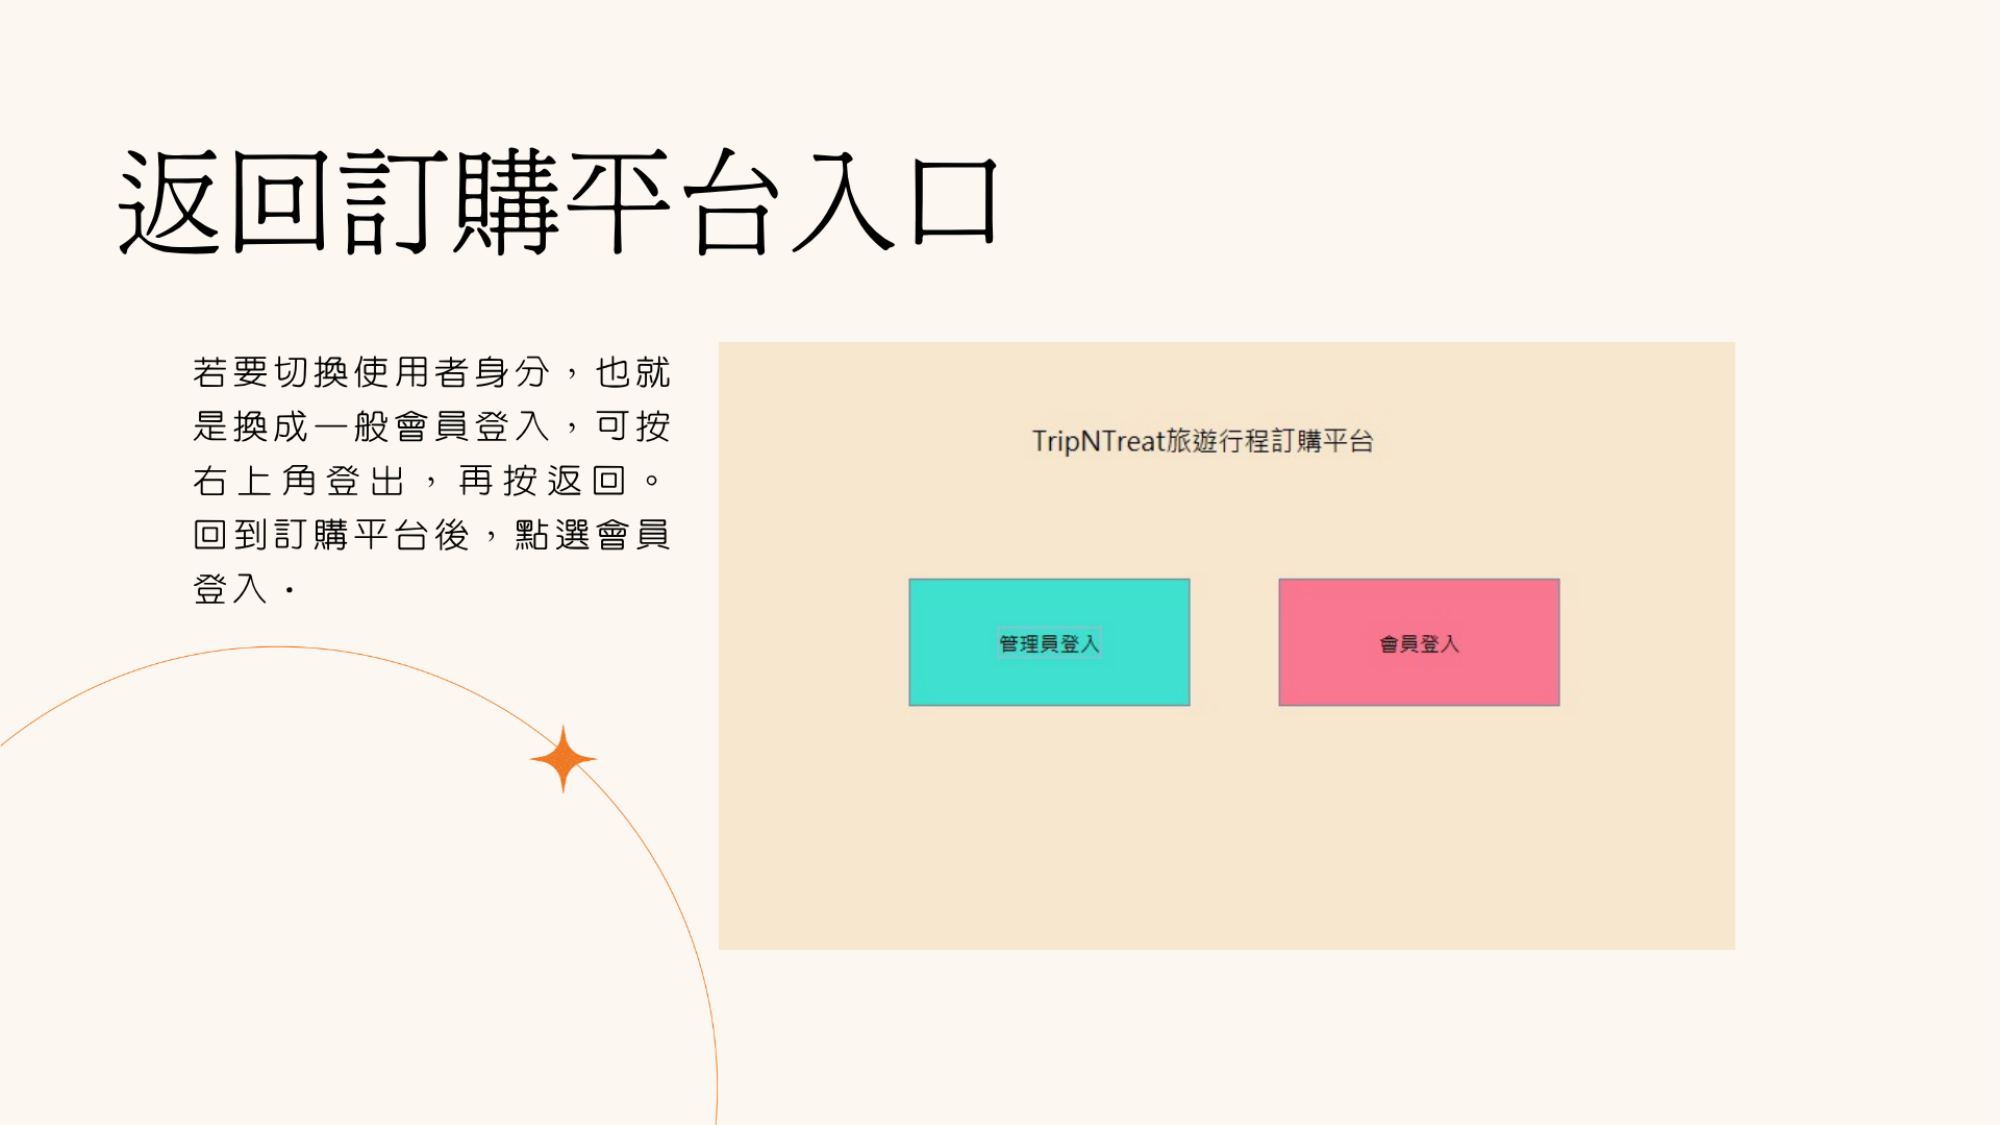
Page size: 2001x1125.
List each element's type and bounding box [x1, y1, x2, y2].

list [0, 0, 2000, 1125]
